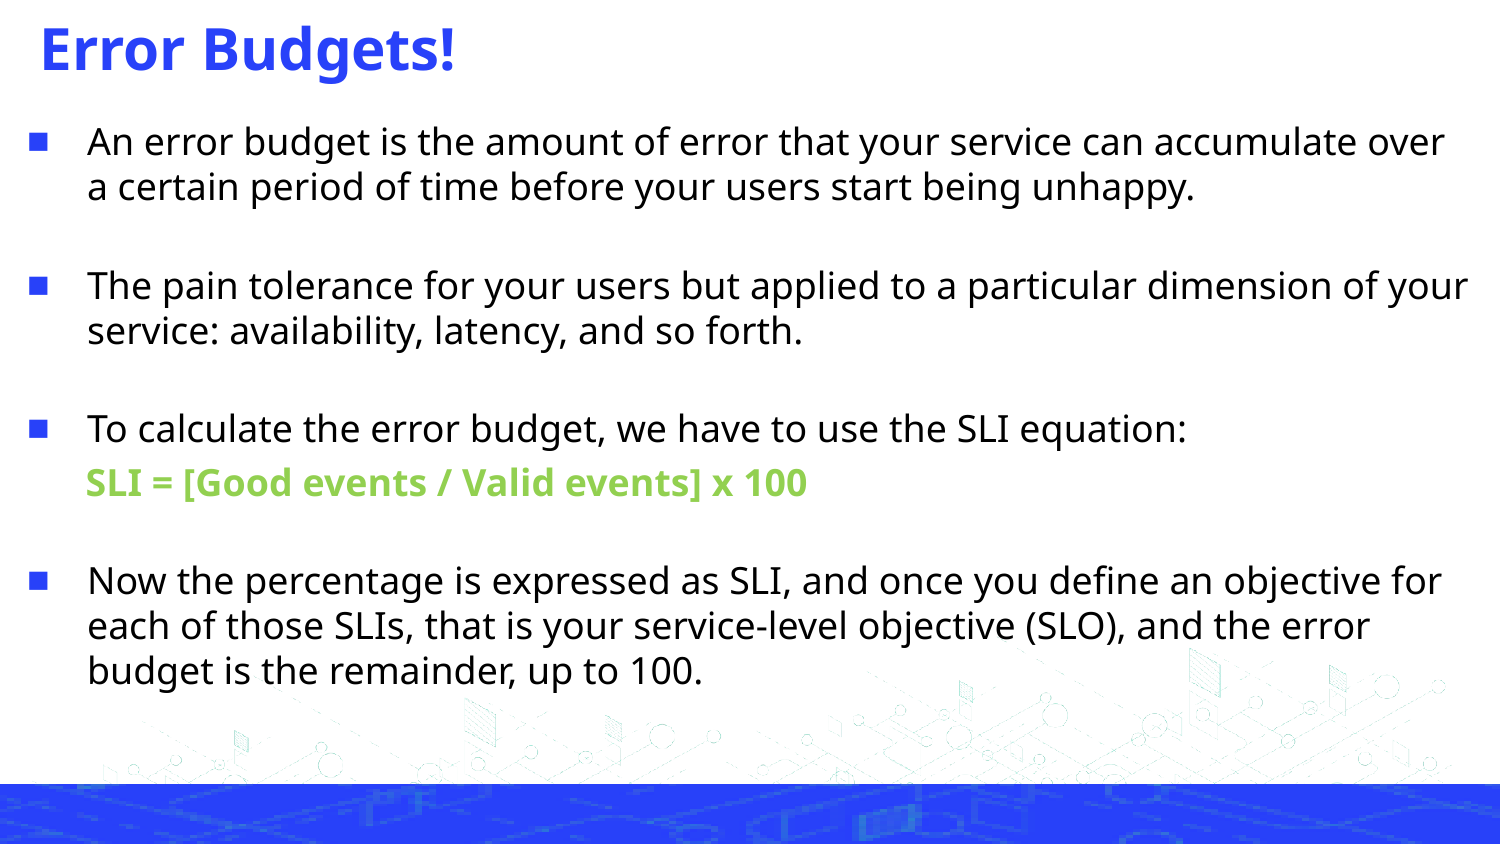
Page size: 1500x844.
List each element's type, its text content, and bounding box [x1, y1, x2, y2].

picture [0, 635, 1500, 844]
list An error budget is the amount of error that your service can accumulate over a certain period of time before your users start being unhappy. The pain tolerance for your users but applied to a particular dimension of your service: availability, latency, and so forth. To calculate the error budget, we have to use the SLI equation: SLI = [Good events / Valid events] x 100 Now the percentage is expressed as SLI, and once you define an objective for each of those SLIs, that is your service-level objective (SLO), and the error budget is the remainder, up to 100. [24, 109, 1475, 693]
title Error Budgets! [37, 10, 458, 109]
